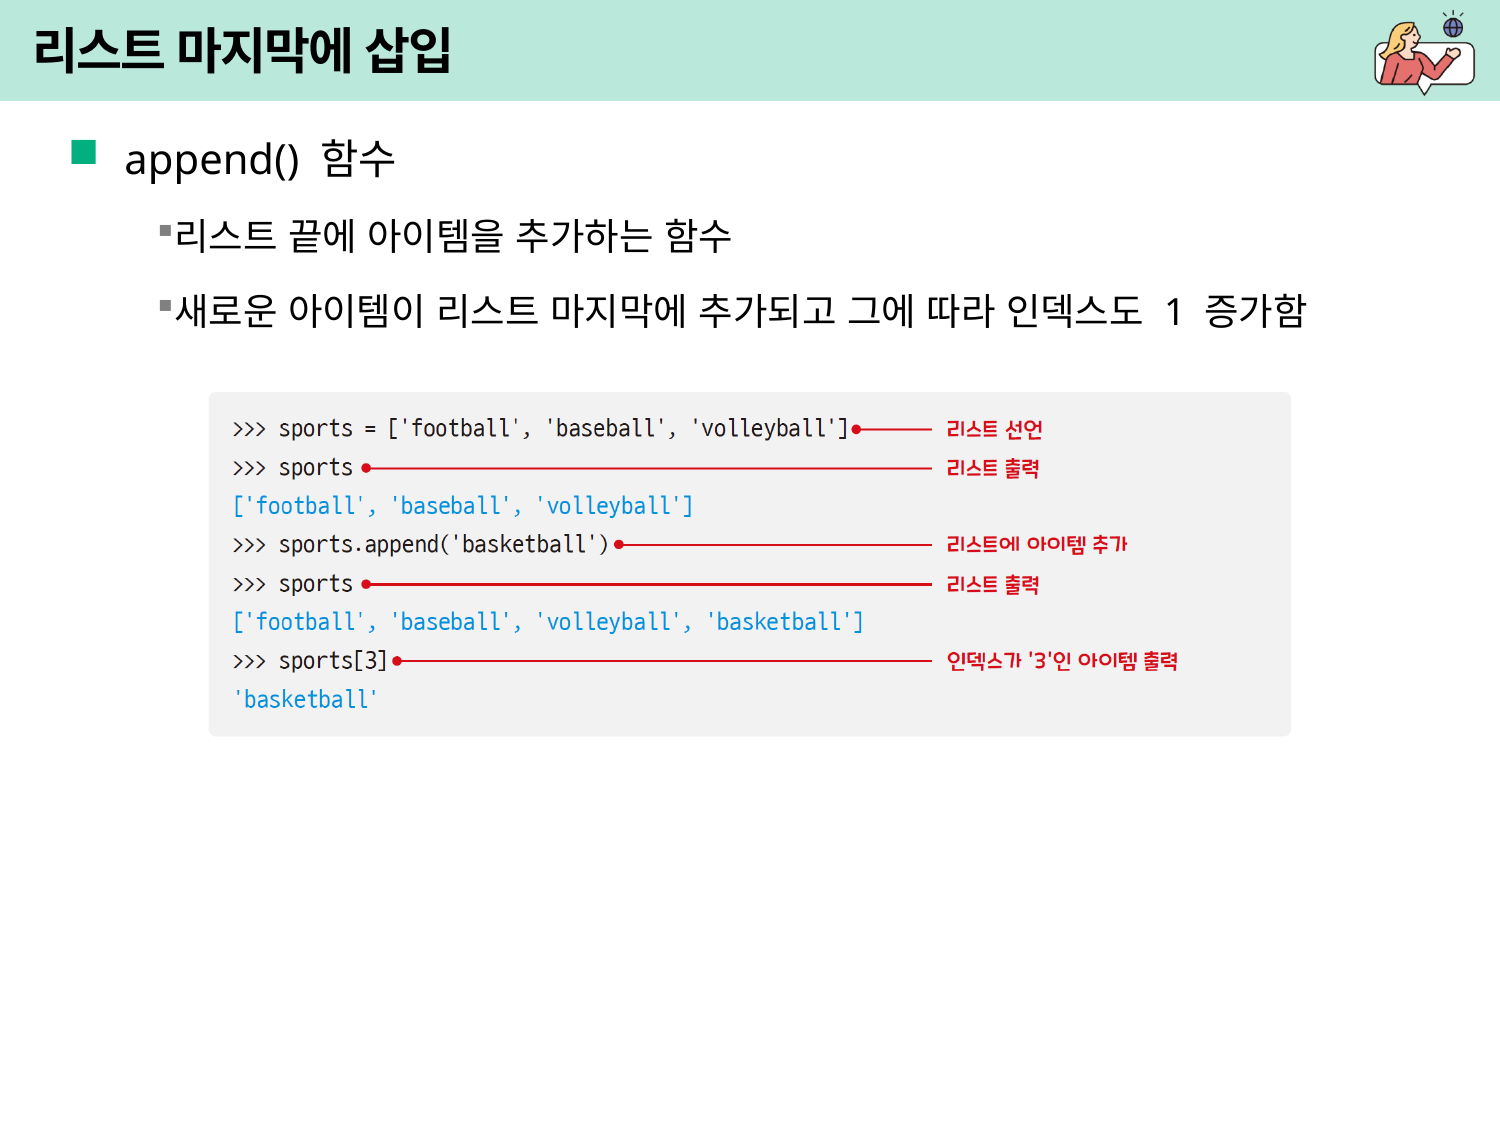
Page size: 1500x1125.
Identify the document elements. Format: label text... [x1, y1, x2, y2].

list append() 함수 리스트 끝에 아이템을 추가하는 함수 새로운 아이템이 리스트 마지막에 추가되고 그에 따라 인덱스도 1 증가함 [53, 125, 1425, 1005]
picture [205, 386, 1295, 740]
title 리스트 마지막에 삽입 [17, 10, 1295, 89]
picture [1359, 0, 1500, 97]
